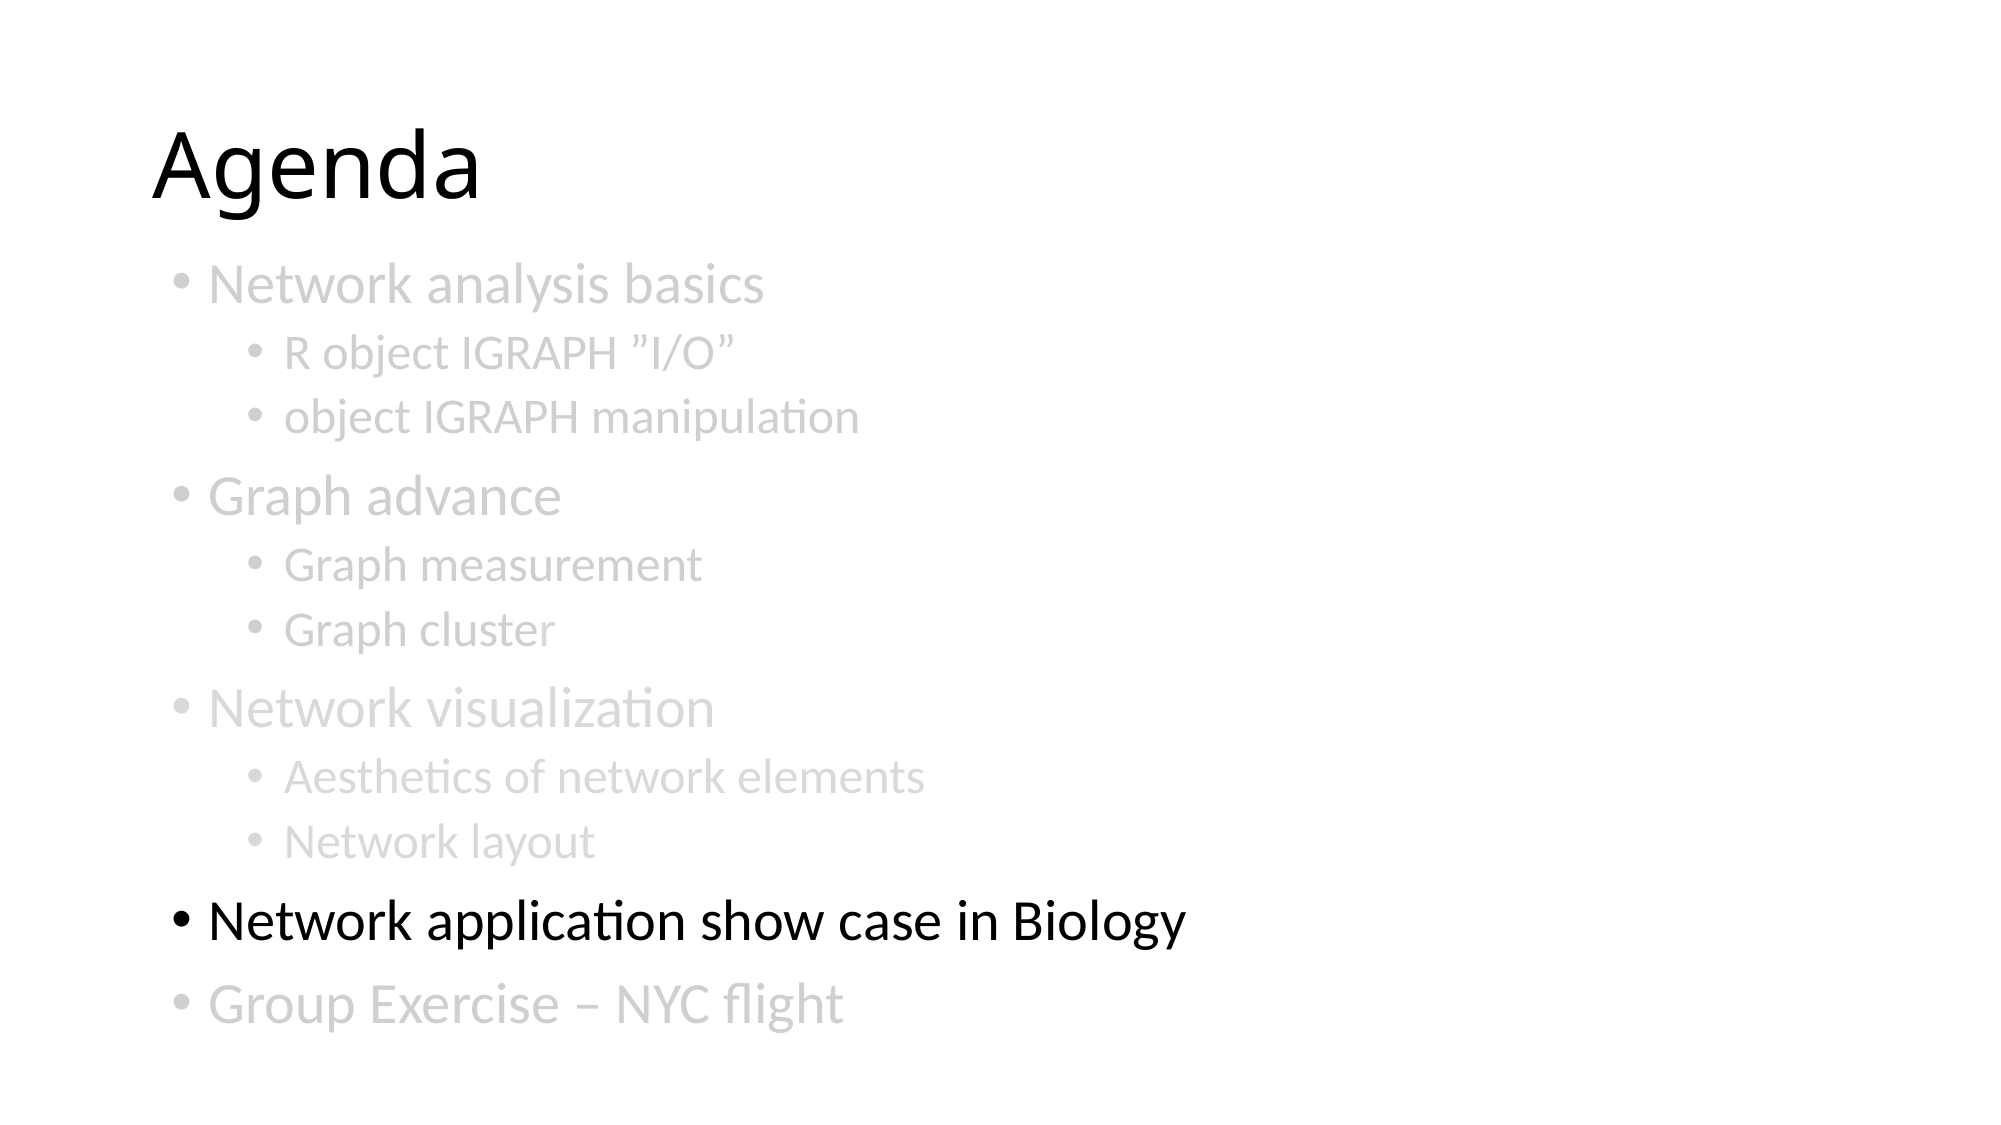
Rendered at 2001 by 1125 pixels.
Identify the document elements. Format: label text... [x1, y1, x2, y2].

list Network analysis basics R object IGRAPH ”I/O” object IGRAPH manipulation Graph advance Graph measurement Graph cluster Network visualization Aesthetics of network elements Network layout Network application show case in Biology Group Exercise – NYC flight [156, 245, 1882, 1060]
title Agenda [137, 59, 1863, 278]
